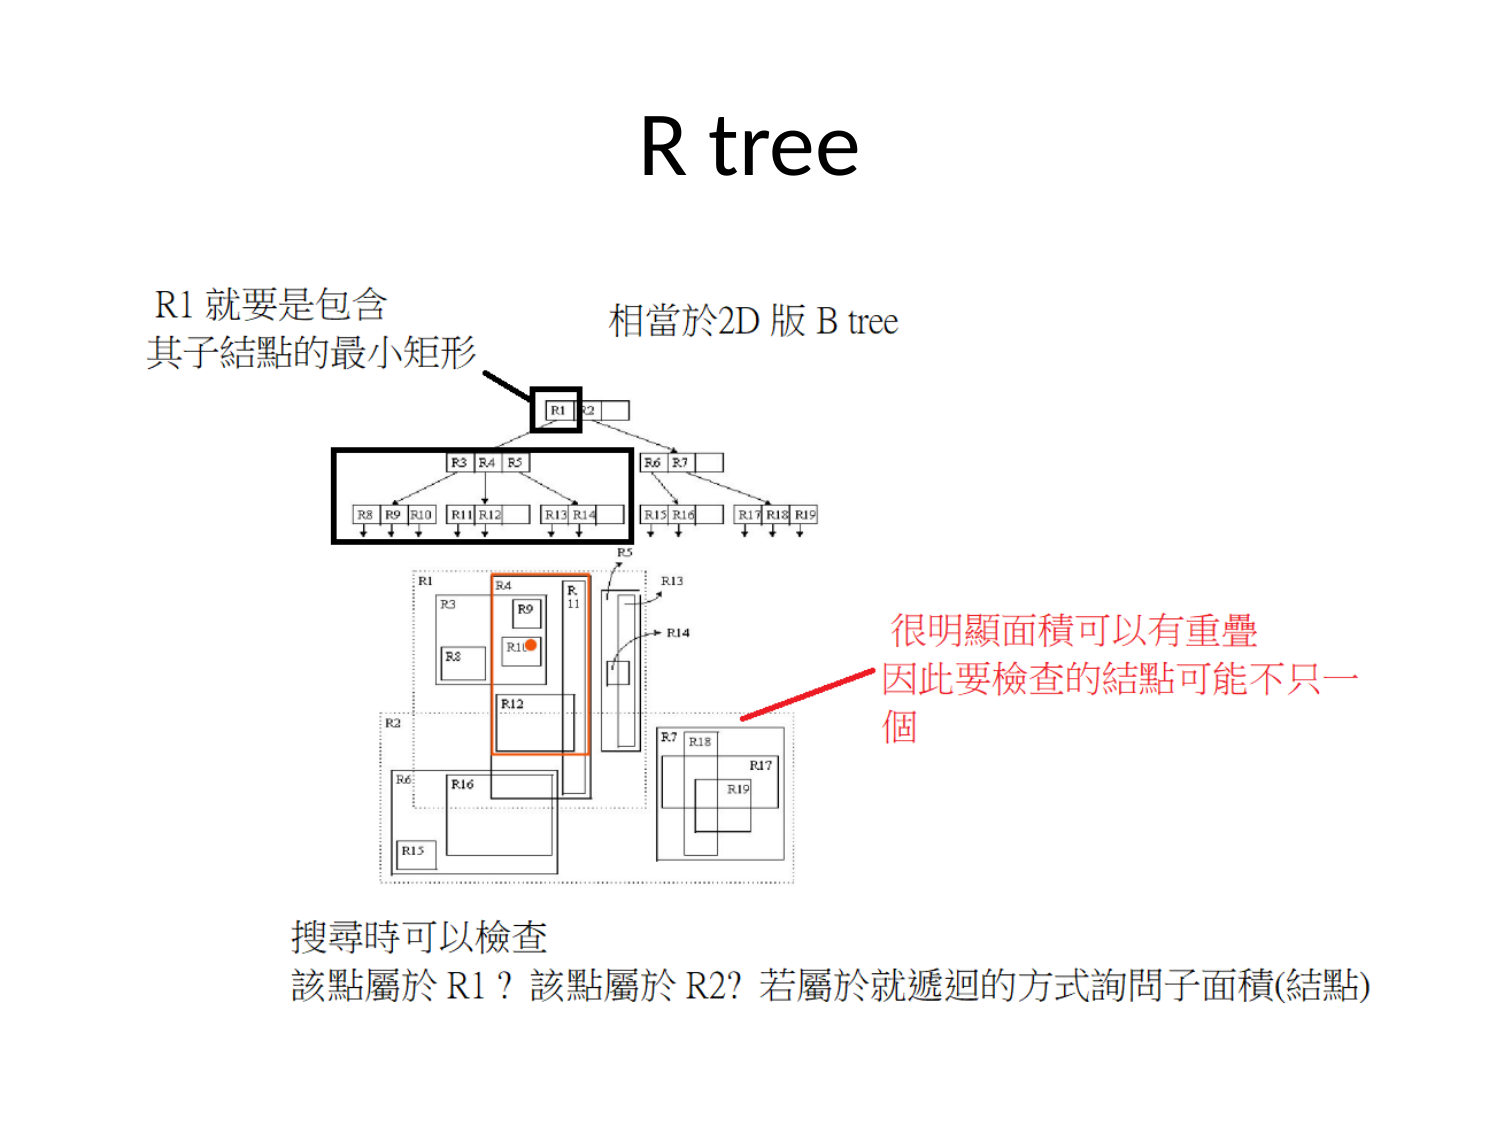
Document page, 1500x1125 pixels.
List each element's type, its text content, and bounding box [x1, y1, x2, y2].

title R tree [75, 45, 1425, 233]
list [123, 266, 1419, 1010]
